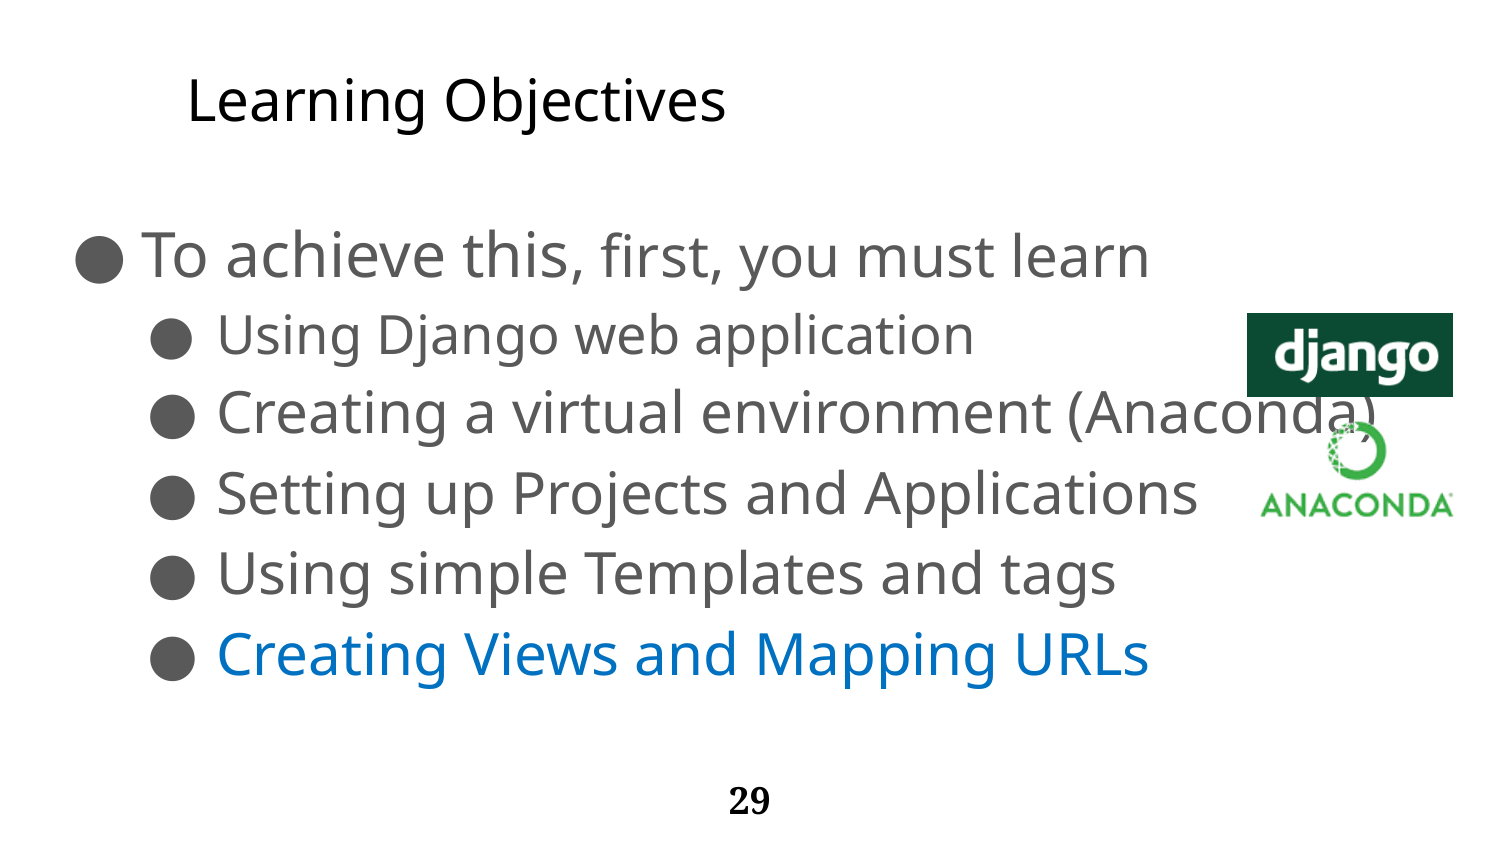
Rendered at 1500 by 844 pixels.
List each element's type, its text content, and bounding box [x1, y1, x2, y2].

picture [1247, 313, 1454, 398]
title Learning Objectives [171, 48, 1449, 143]
list To achieve this, first, you must learn Using Django web application Creating a virtual environment (Anaconda) Setting up Projects and Applications Using simple Templates and tags Creating Views and Mapping URLs [51, 189, 1449, 750]
text_box 29 [575, 756, 925, 835]
picture [1259, 420, 1457, 519]
